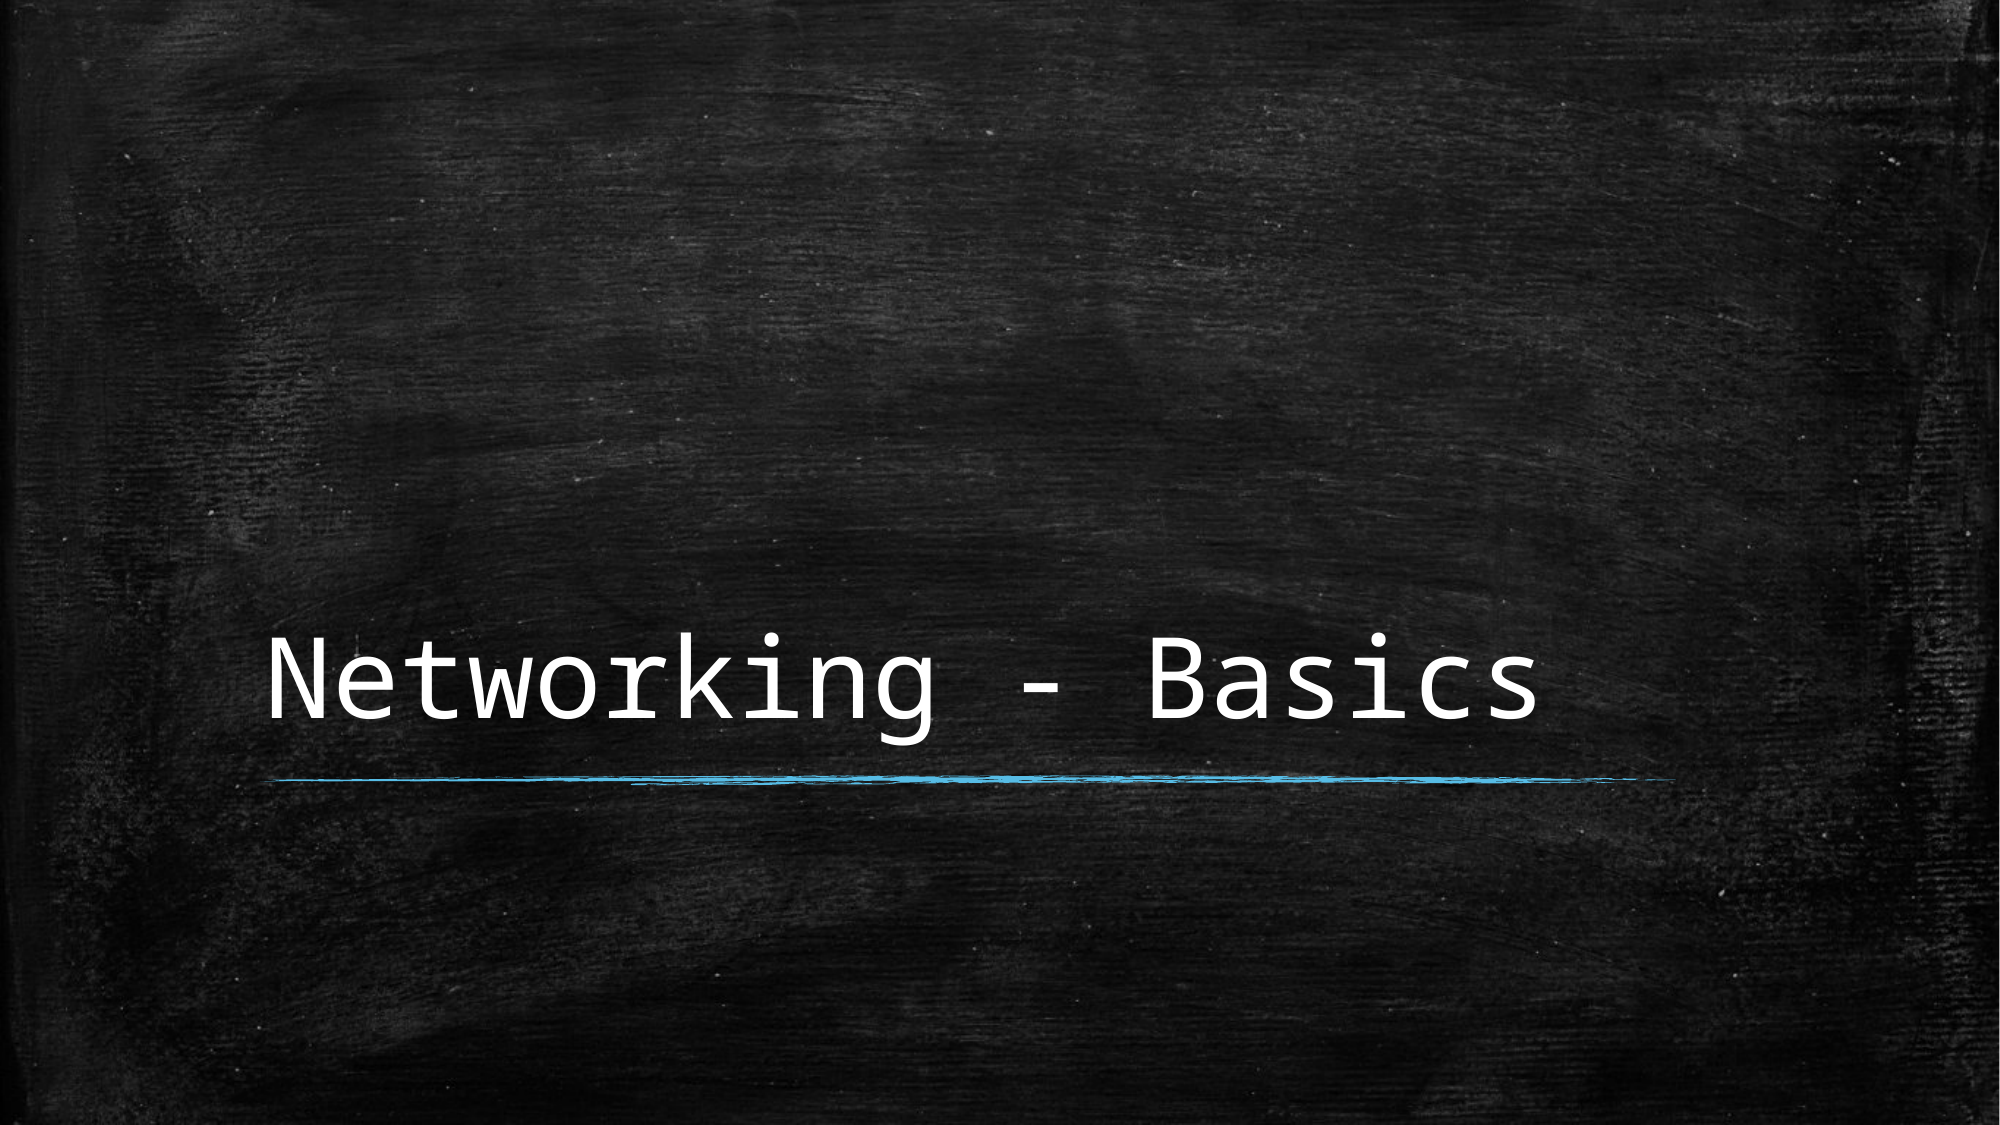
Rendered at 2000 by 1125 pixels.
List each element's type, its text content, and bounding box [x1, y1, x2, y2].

title Networking - Basics [249, 312, 1750, 750]
